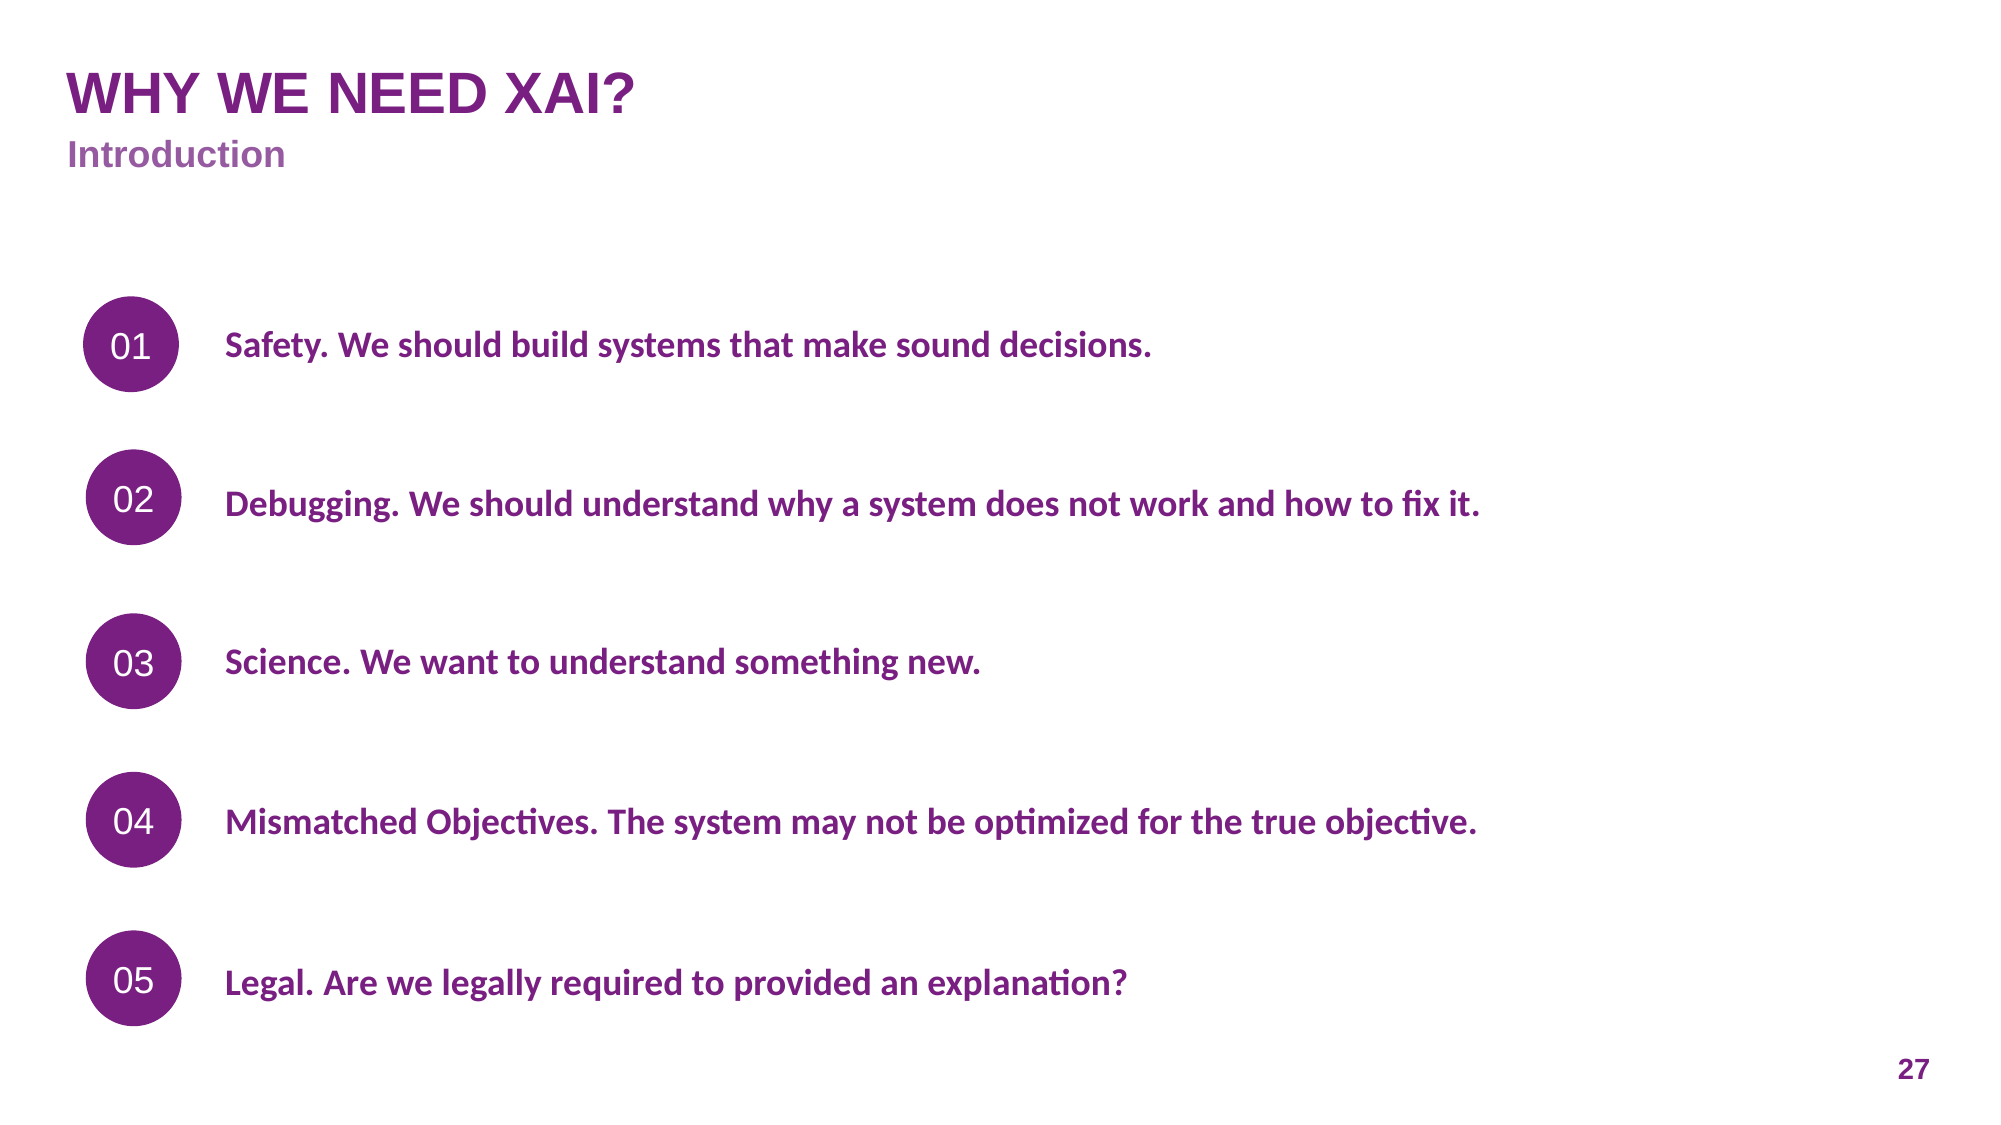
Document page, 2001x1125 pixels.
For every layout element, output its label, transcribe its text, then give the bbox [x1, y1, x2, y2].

text_box Legal. Are we legally required to provided an explanation? [225, 958, 1585, 1054]
title Why we need XAI? [66, 43, 1929, 126]
text_box 03 [83, 611, 184, 712]
text_box 02 [83, 447, 184, 548]
text_box 01 [80, 294, 181, 395]
text_box Science. We want to understand something new. [225, 636, 1547, 733]
subtitle Introduction [67, 121, 1929, 192]
text_box Mismatched Objectives. The system may not be optimized for the true objective. [225, 797, 1626, 894]
text_box Debugging. We should understand why a system does not work and how to fix it. [225, 478, 1682, 575]
text_box 05 [83, 928, 184, 1029]
text_box Safety. We should build systems that make sound decisions. [225, 320, 1395, 416]
text_box 04 [83, 769, 184, 870]
slide_number 27 [1897, 1053, 1953, 1086]
